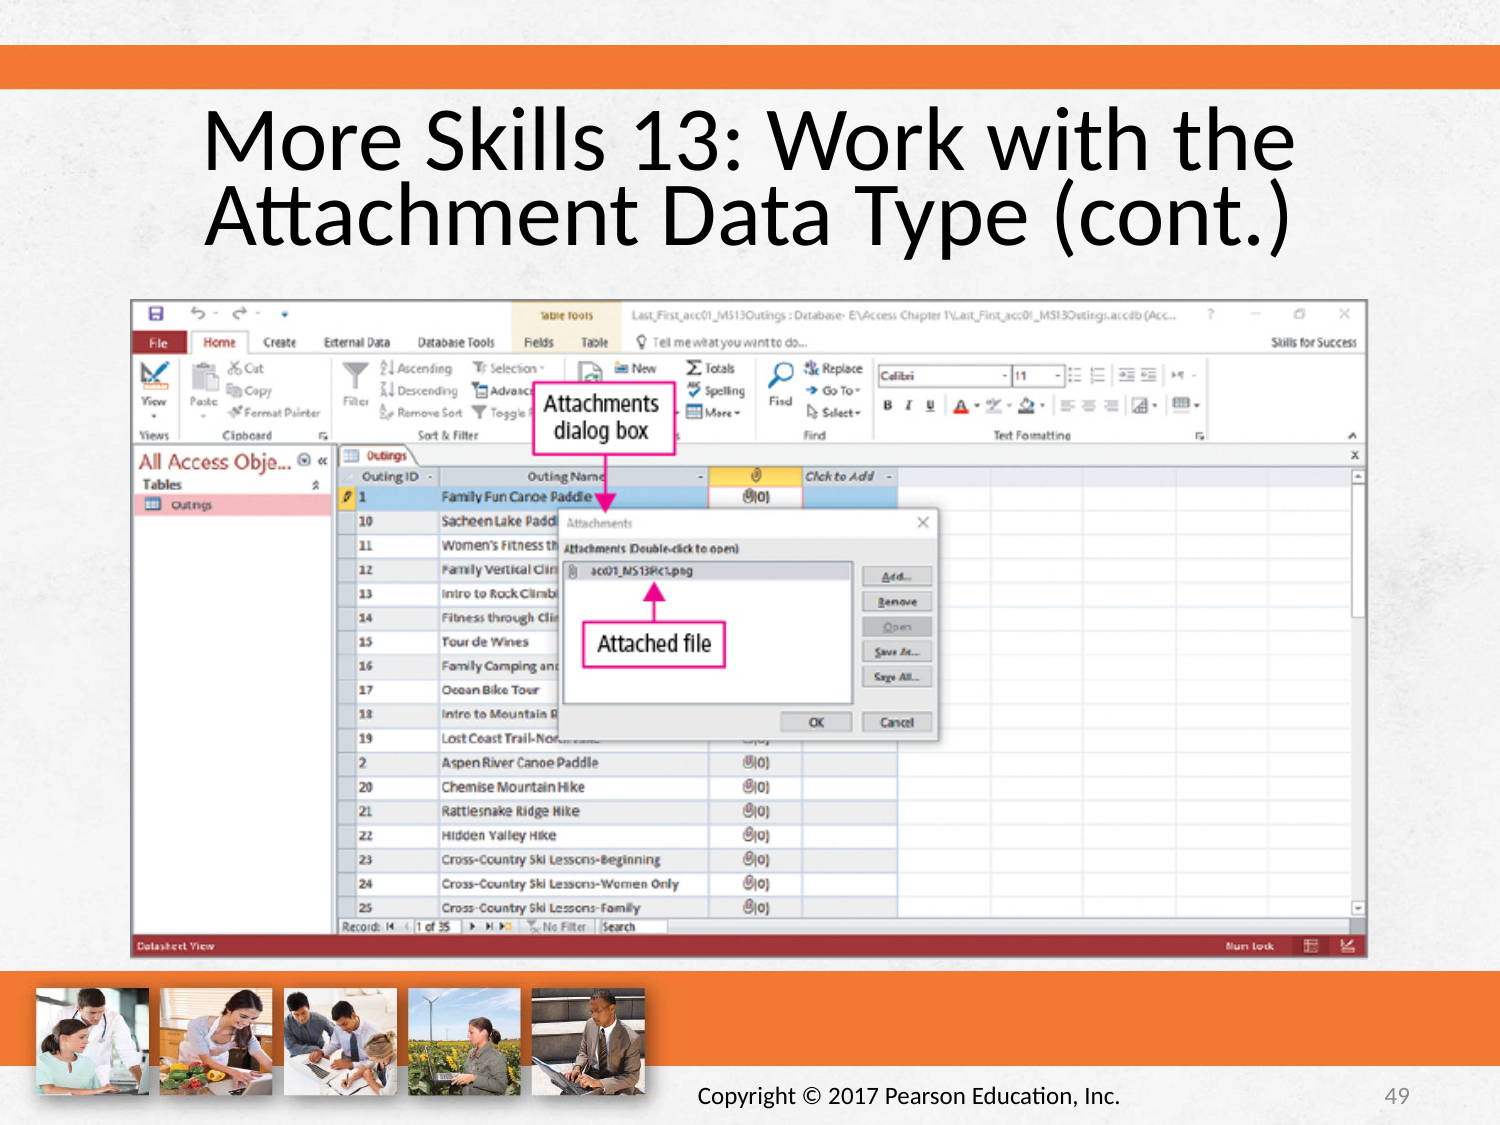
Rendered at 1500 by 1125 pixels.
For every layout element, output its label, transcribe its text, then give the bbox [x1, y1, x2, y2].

slide_number 49 [1074, 1065, 1425, 1125]
footer Copyright © 2017 Pearson Education, Inc. [650, 1065, 1074, 1125]
title More Skills 13: Work with the Attachment Data Type (cont.) [99, 102, 1401, 276]
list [130, 299, 1370, 961]
picture [0, 0, 1500, 1125]
